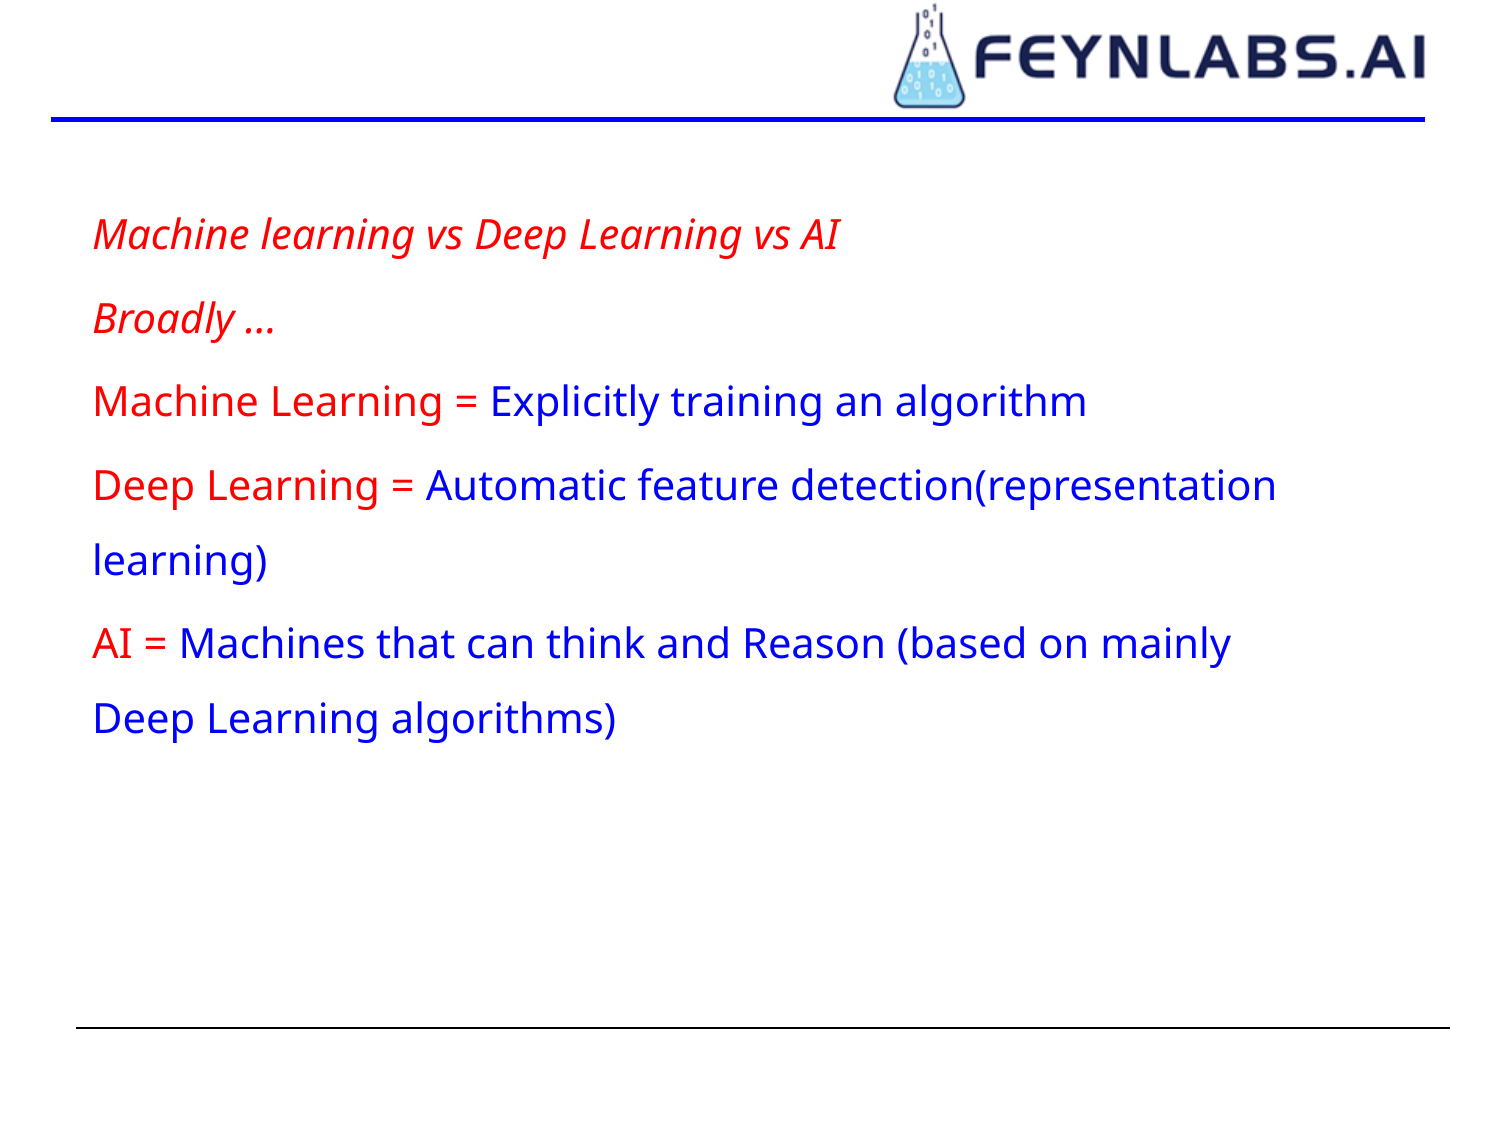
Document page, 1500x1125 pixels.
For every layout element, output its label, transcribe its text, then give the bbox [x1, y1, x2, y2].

text_box Machine learning vs Deep Learning vs AI Broadly … Machine Learning = Explicitly training an algorithm Deep Learning = Automatic feature detection(representation learning) AI = Machines that can think and Reason (based on mainly Deep Learning algorithms) [77, 175, 1299, 789]
picture [888, 0, 1434, 113]
